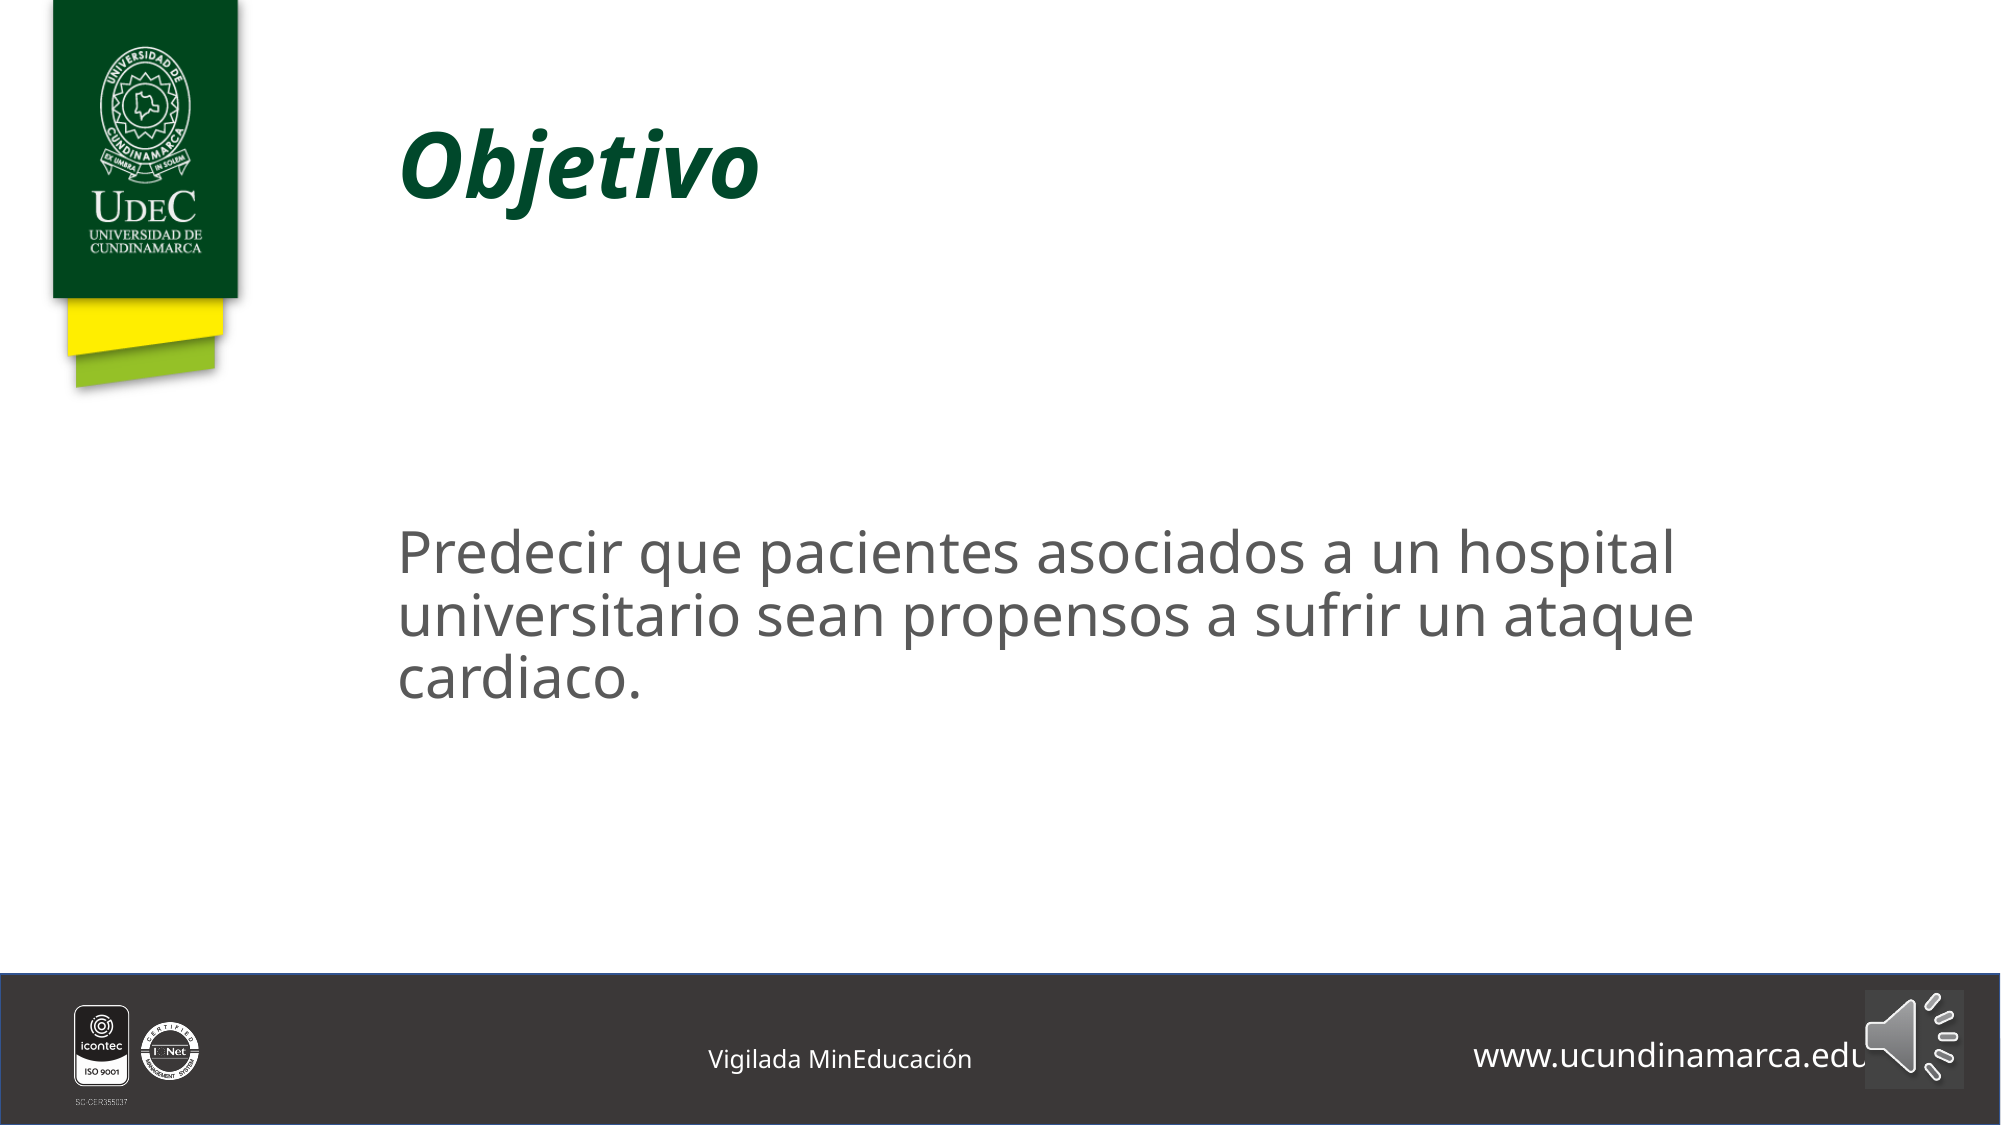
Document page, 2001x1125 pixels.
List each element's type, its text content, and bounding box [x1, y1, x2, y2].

list Predecir que pacientes asociados a un hospital universitario sean propensos a sufrir un ataque cardiaco. [382, 299, 1863, 935]
picture [0, 0, 2001, 973]
title Objetivo [382, 59, 1863, 278]
picture [74, 1005, 199, 1108]
picture [1864, 989, 1965, 1090]
